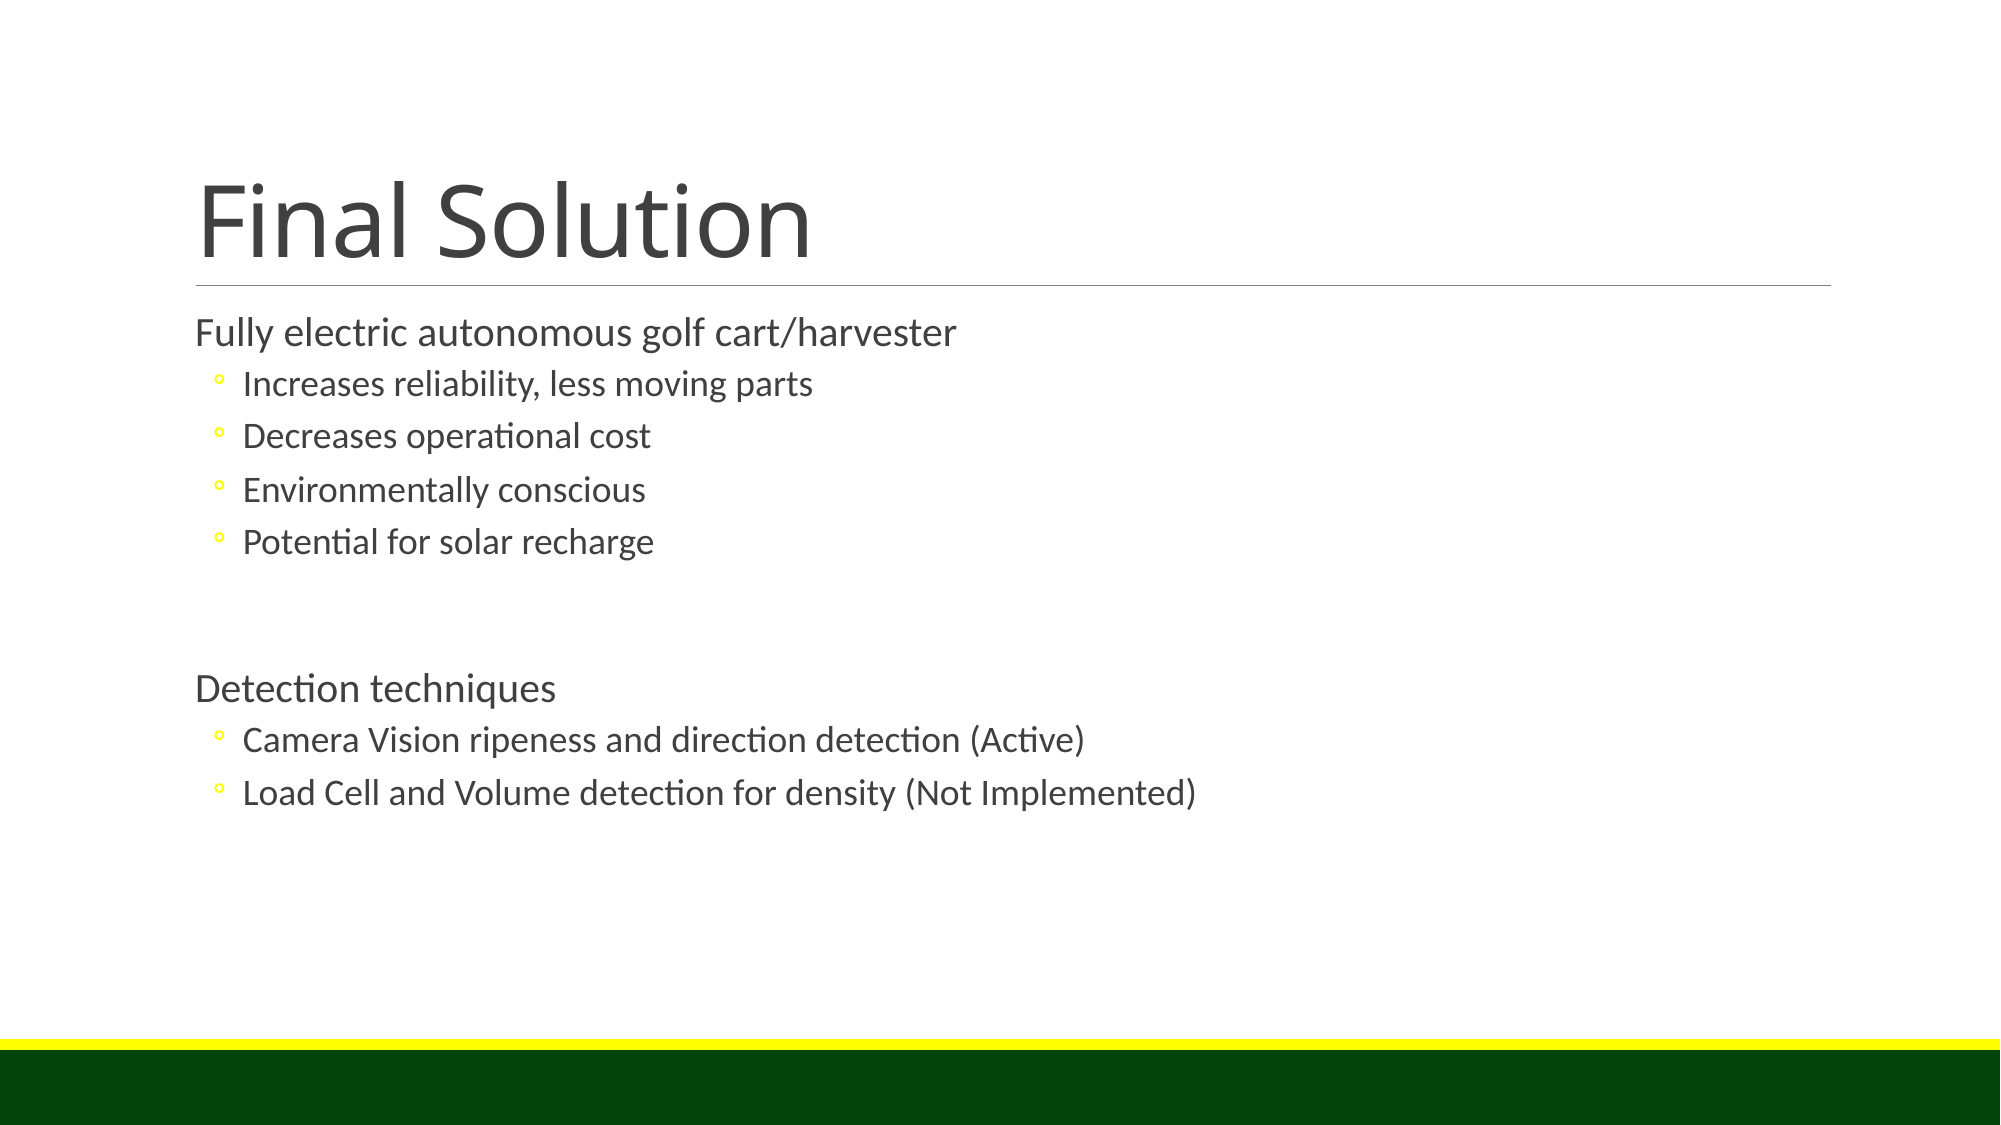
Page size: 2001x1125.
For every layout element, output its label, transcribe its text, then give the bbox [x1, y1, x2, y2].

title Final Solution [180, 47, 1830, 285]
list Fully electric autonomous golf cart/harvester Increases reliability, less moving parts Decreases operational cost Environmentally conscious Potential for solar recharge Detection techniques Camera Vision ripeness and direction detection (Active) Load Cell and Volume detection for density (Not Implemented) [180, 302, 1830, 963]
